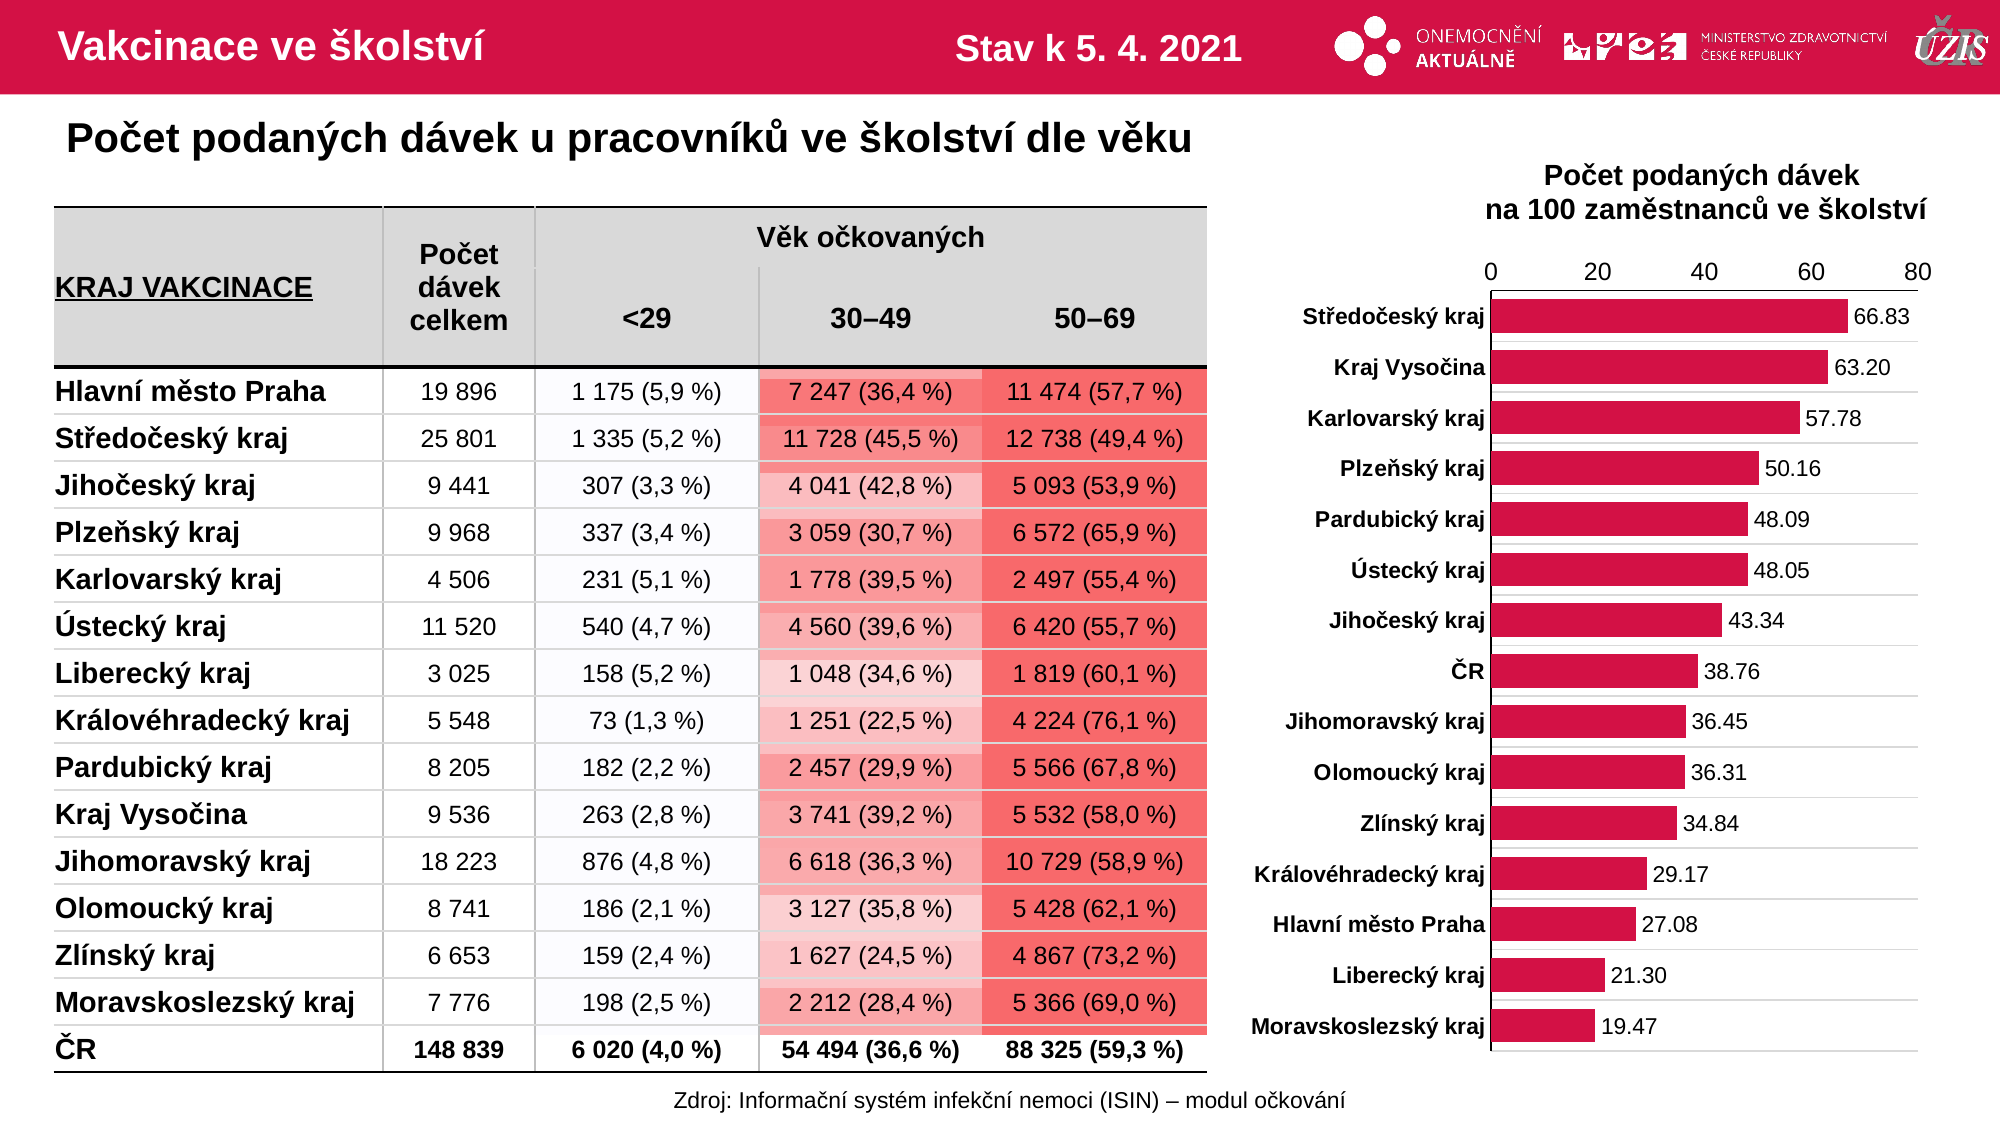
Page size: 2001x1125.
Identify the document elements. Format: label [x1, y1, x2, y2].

table_cell [536, 415, 758, 460]
table_cell [536, 369, 758, 413]
text_box [51, 103, 1220, 168]
table_cell [536, 697, 758, 742]
table_cell [536, 650, 758, 695]
table_header [536, 208, 1207, 267]
table_cell [54, 838, 382, 883]
table_cell [536, 932, 758, 977]
table_cell [54, 462, 382, 507]
table_cell [760, 650, 1207, 695]
picture [1563, 31, 1888, 60]
table_cell [760, 744, 1207, 789]
picture [1915, 15, 1989, 66]
table_cell [54, 369, 382, 413]
text_box [1438, 148, 1974, 234]
table_cell [536, 462, 758, 507]
table_cell [384, 885, 534, 930]
table_cell [760, 979, 1207, 1024]
table_cell [384, 650, 534, 695]
table_cell [384, 556, 534, 601]
table_cell [384, 415, 534, 460]
table_cell [384, 932, 534, 977]
table_cell [54, 415, 382, 460]
table_cell [760, 791, 1207, 836]
table_cell [384, 744, 534, 789]
table_cell [384, 697, 534, 742]
table_cell [536, 838, 758, 883]
table_cell [536, 556, 758, 601]
chart [1224, 234, 1985, 1074]
table_cell [54, 979, 382, 1024]
table_cell [54, 650, 382, 695]
table_cell [54, 932, 382, 977]
table_cell [384, 462, 534, 507]
table_cell [54, 509, 382, 554]
text_box [658, 1078, 1362, 1121]
table_cell [54, 1026, 382, 1071]
table_cell [760, 932, 1207, 977]
table_cell [54, 556, 382, 601]
table_cell [760, 885, 1207, 930]
table_cell [384, 979, 534, 1024]
table_cell [536, 269, 758, 365]
table_cell [760, 603, 1207, 648]
table_cell [536, 979, 758, 1024]
title [42, 0, 1262, 95]
table_cell [384, 838, 534, 883]
table_cell [760, 697, 1207, 742]
table_cell [384, 1026, 534, 1071]
table_cell [760, 462, 1207, 507]
table_cell [384, 603, 534, 648]
table_cell [760, 509, 1207, 554]
text_box [940, 16, 1385, 77]
table_cell [54, 744, 382, 789]
table_cell [536, 791, 758, 836]
picture [1385, 16, 1542, 76]
table_cell [536, 1026, 758, 1071]
table_cell [536, 744, 758, 789]
table_cell [54, 697, 382, 742]
table_cell [760, 369, 1207, 413]
table_cell [760, 556, 1207, 601]
table_cell [384, 369, 534, 413]
table_cell [384, 509, 534, 554]
table_cell [536, 509, 758, 554]
table_cell [760, 1026, 1207, 1071]
table_cell [760, 838, 1207, 883]
table_cell [384, 791, 534, 836]
table_header [54, 208, 382, 365]
table_cell [760, 269, 1207, 365]
table_cell [536, 885, 758, 930]
table_header [384, 208, 534, 365]
table_cell [54, 603, 382, 648]
table_cell [54, 791, 382, 836]
table_cell [536, 603, 758, 648]
table_cell [760, 415, 1207, 460]
table_cell [54, 885, 382, 930]
